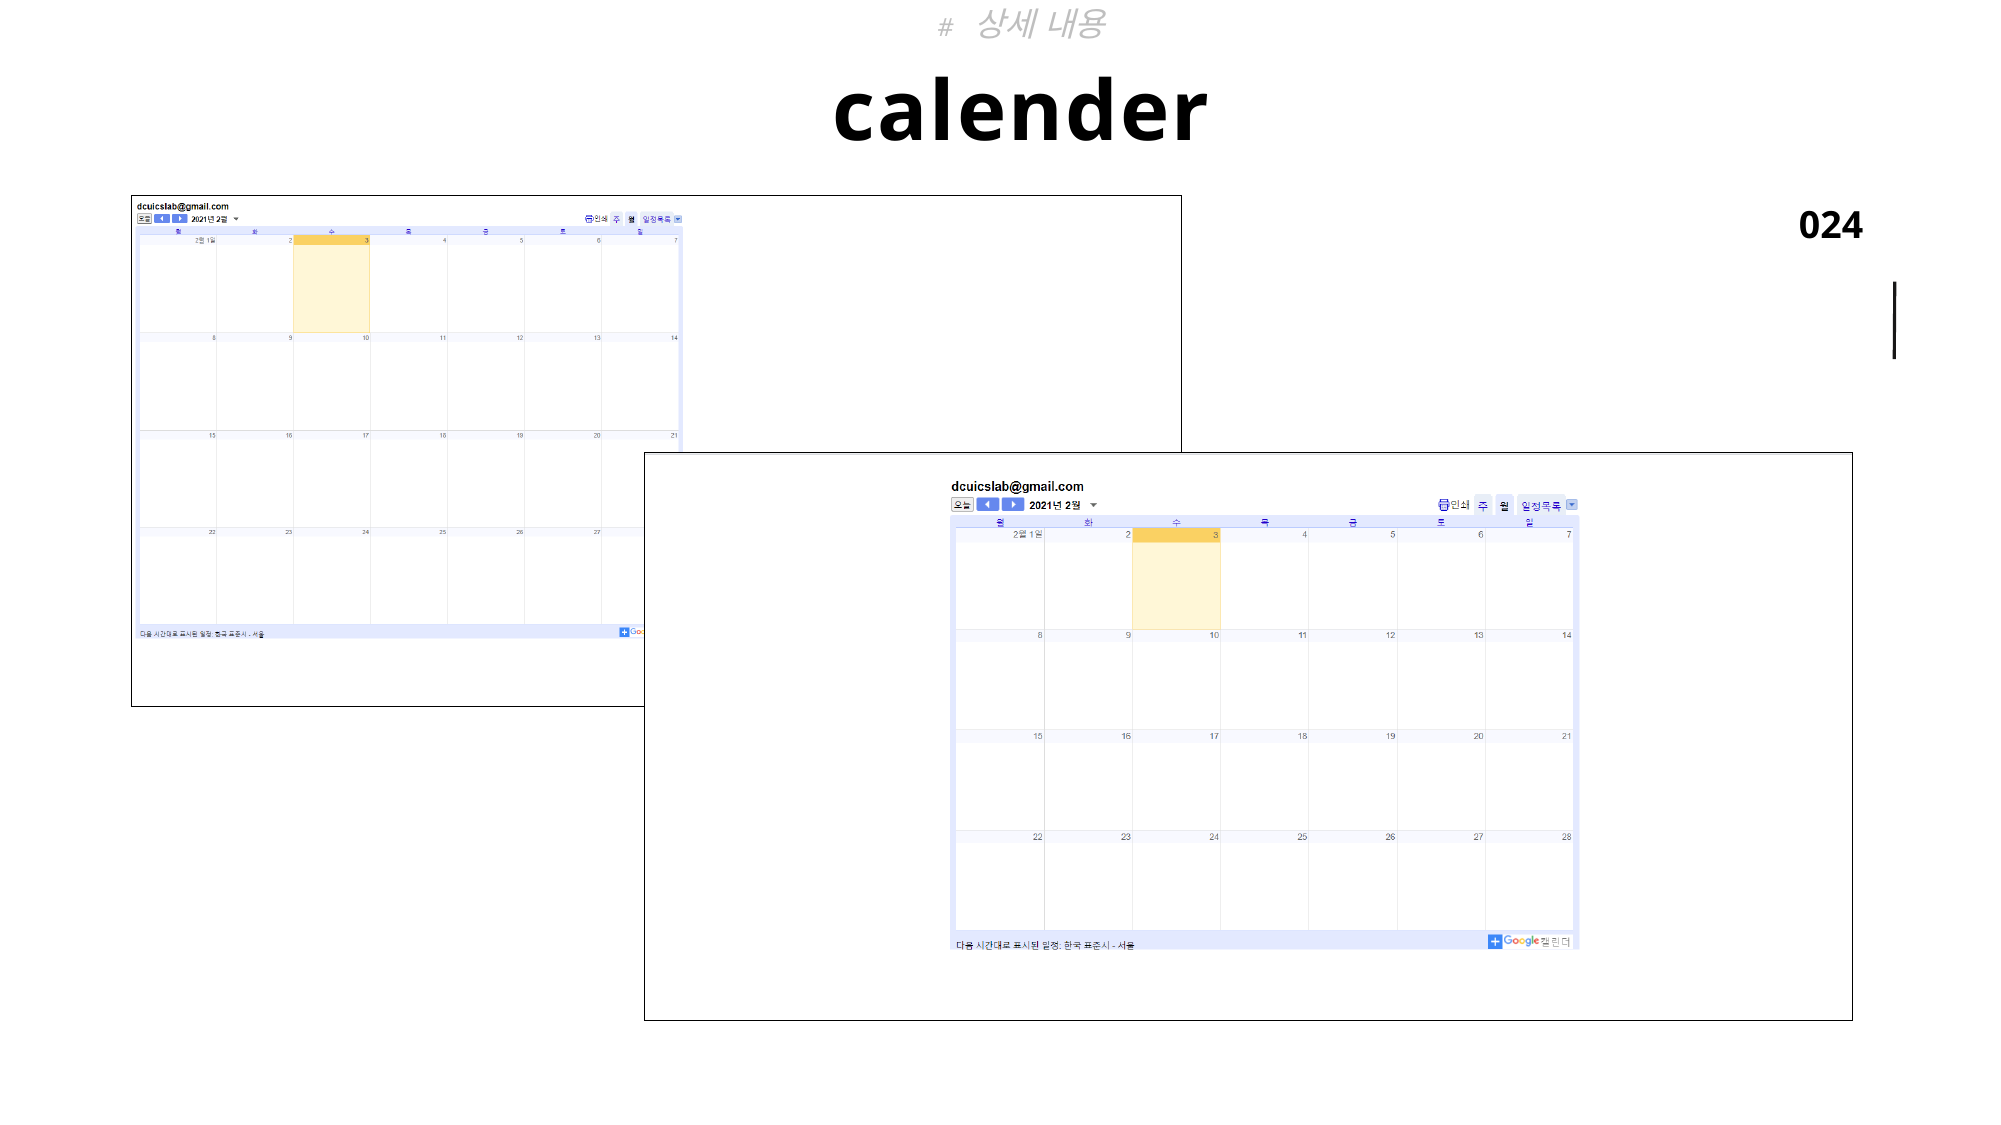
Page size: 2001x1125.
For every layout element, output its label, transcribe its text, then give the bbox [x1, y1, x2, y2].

text_box # 상세 내용 [696, 0, 1346, 62]
picture [131, 195, 1854, 1021]
text_box calender [370, 61, 1672, 196]
